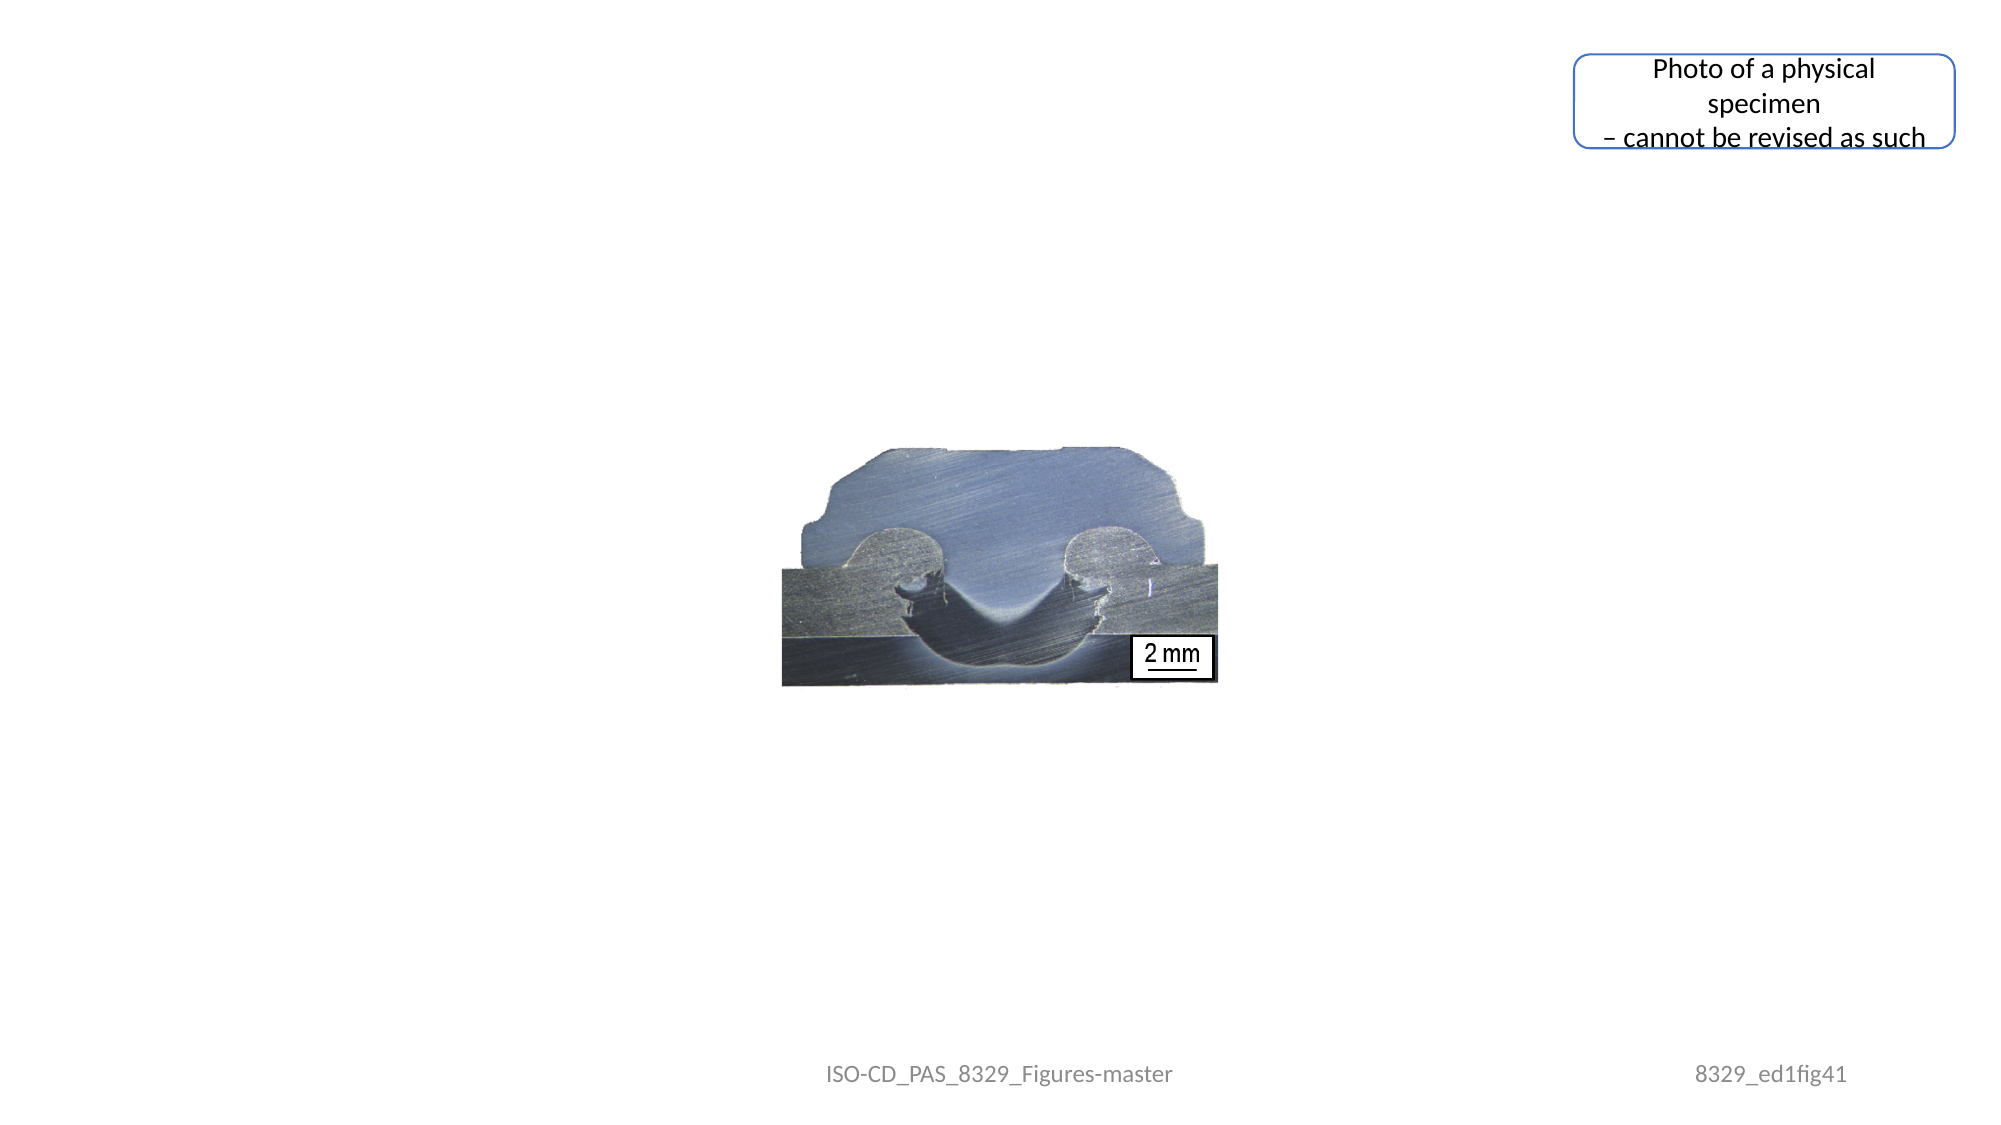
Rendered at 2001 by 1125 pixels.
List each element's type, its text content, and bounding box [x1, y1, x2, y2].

slide_number 8329_ed1fig41 [1412, 1042, 1863, 1103]
footer ISO-CD_PAS_8329_Figures-master [662, 1042, 1338, 1103]
picture [781, 428, 1219, 697]
text_box Photo of a physical specimen – cannot be revised as such [1572, 53, 1956, 150]
